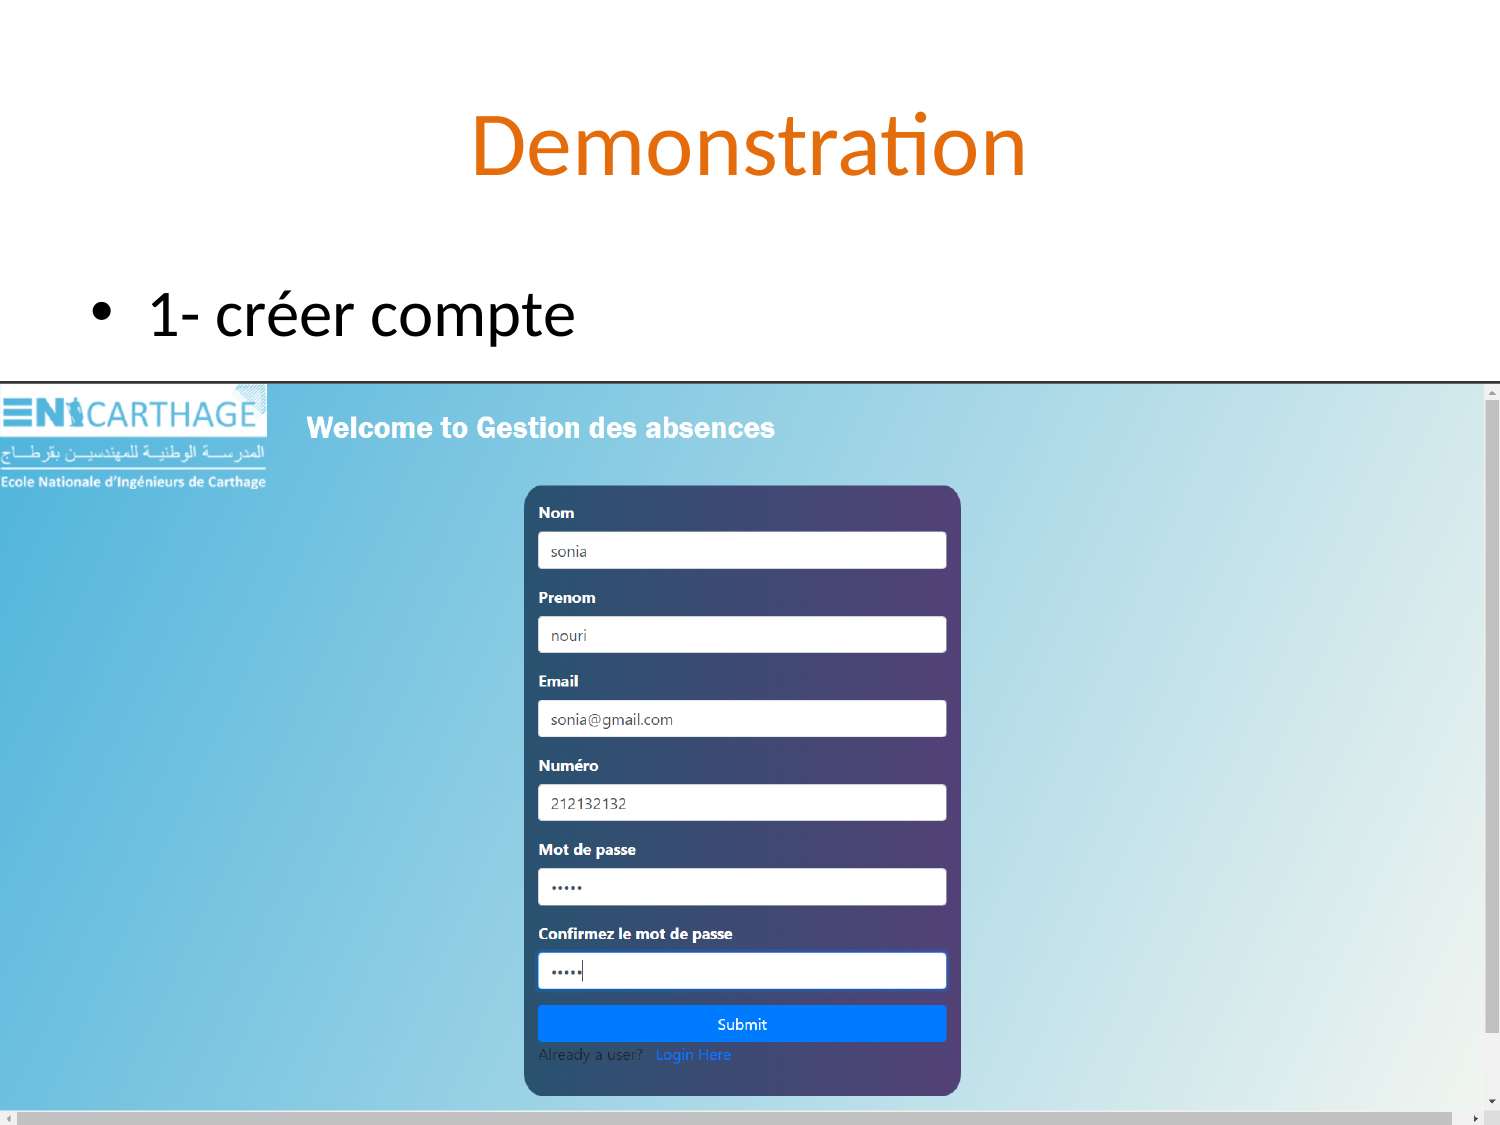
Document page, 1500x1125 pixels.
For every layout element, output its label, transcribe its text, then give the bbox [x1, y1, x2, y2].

list 1- créer compte [75, 262, 1425, 380]
title Demonstration [75, 45, 1425, 233]
picture [0, 381, 1500, 1125]
